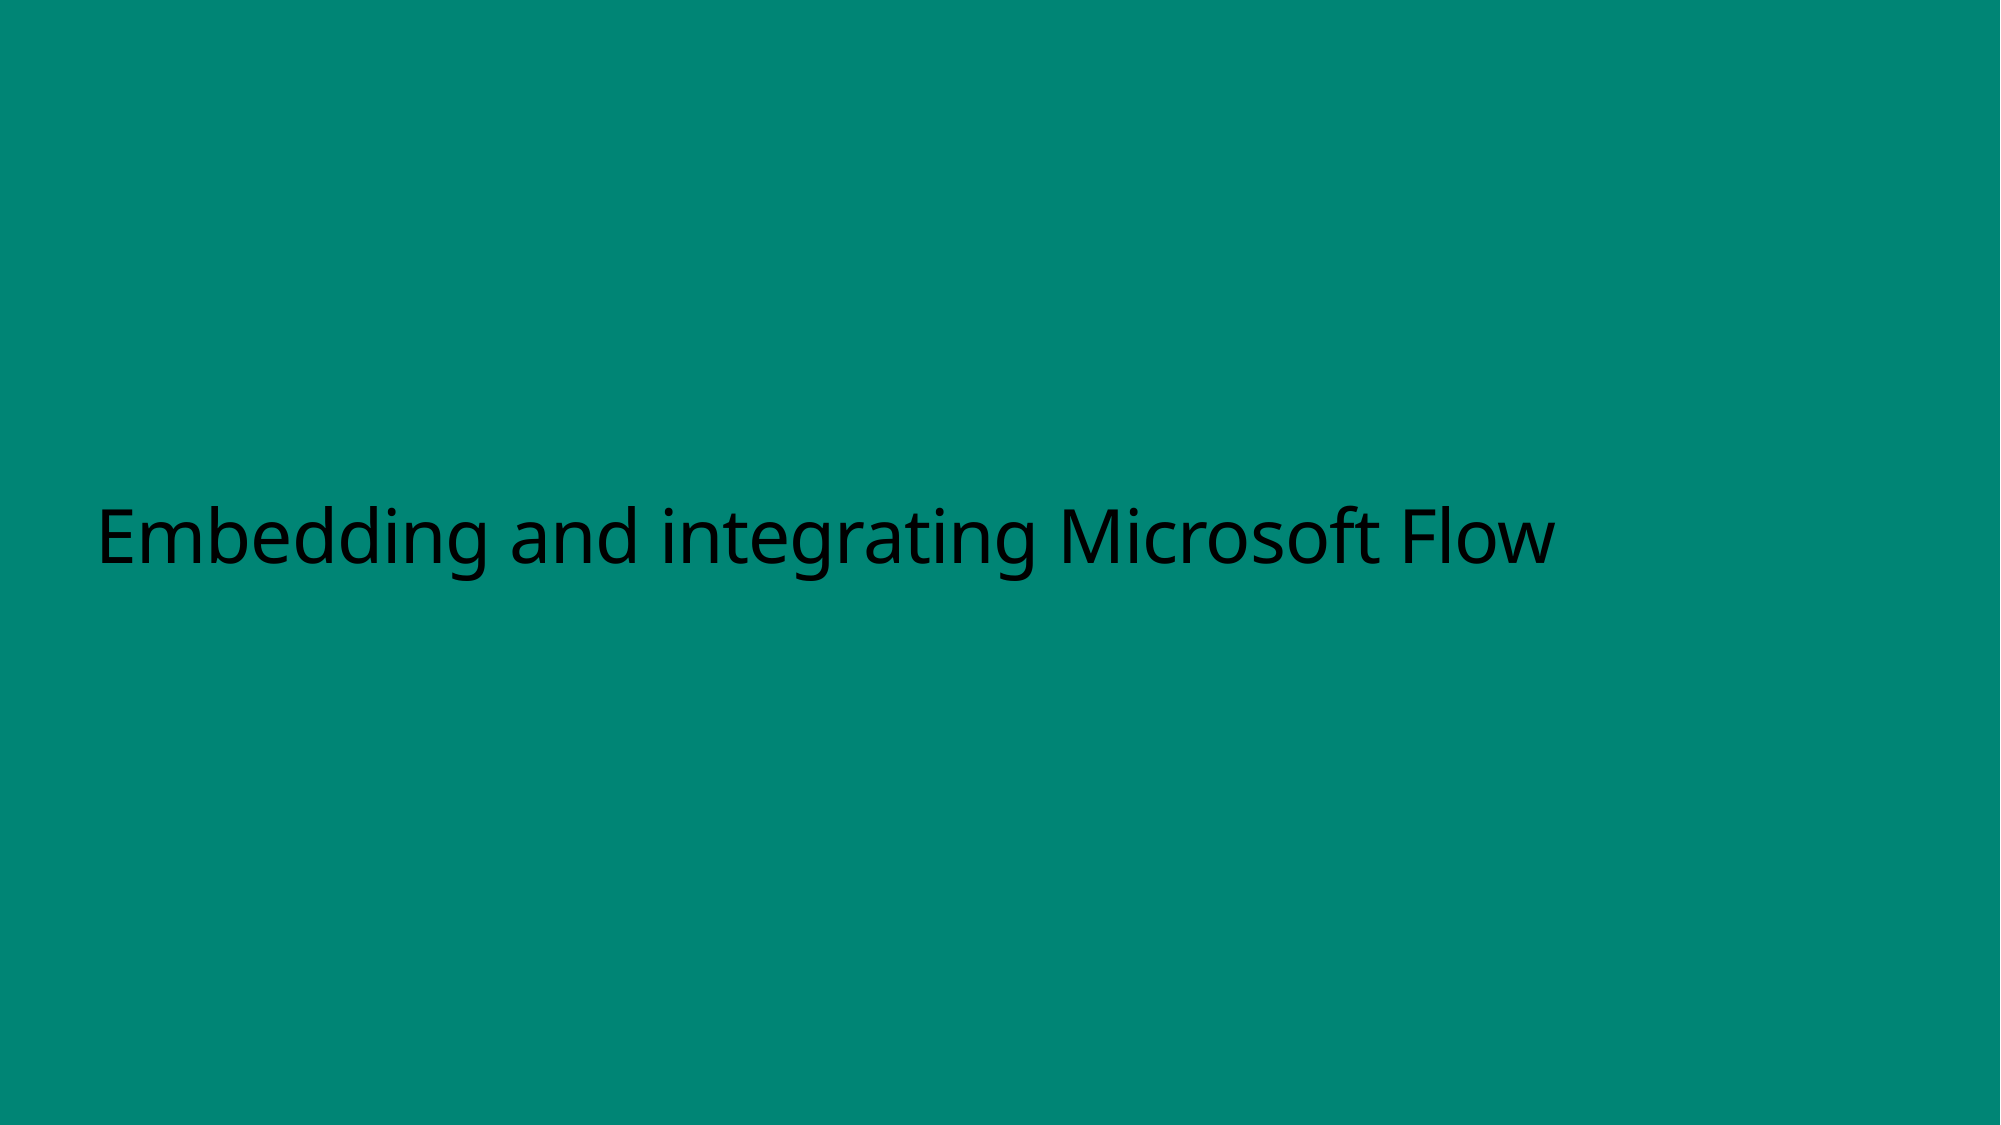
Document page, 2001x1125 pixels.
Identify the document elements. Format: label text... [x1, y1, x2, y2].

title Embedding and integrating Microsoft Flow [95, 497, 1596, 580]
